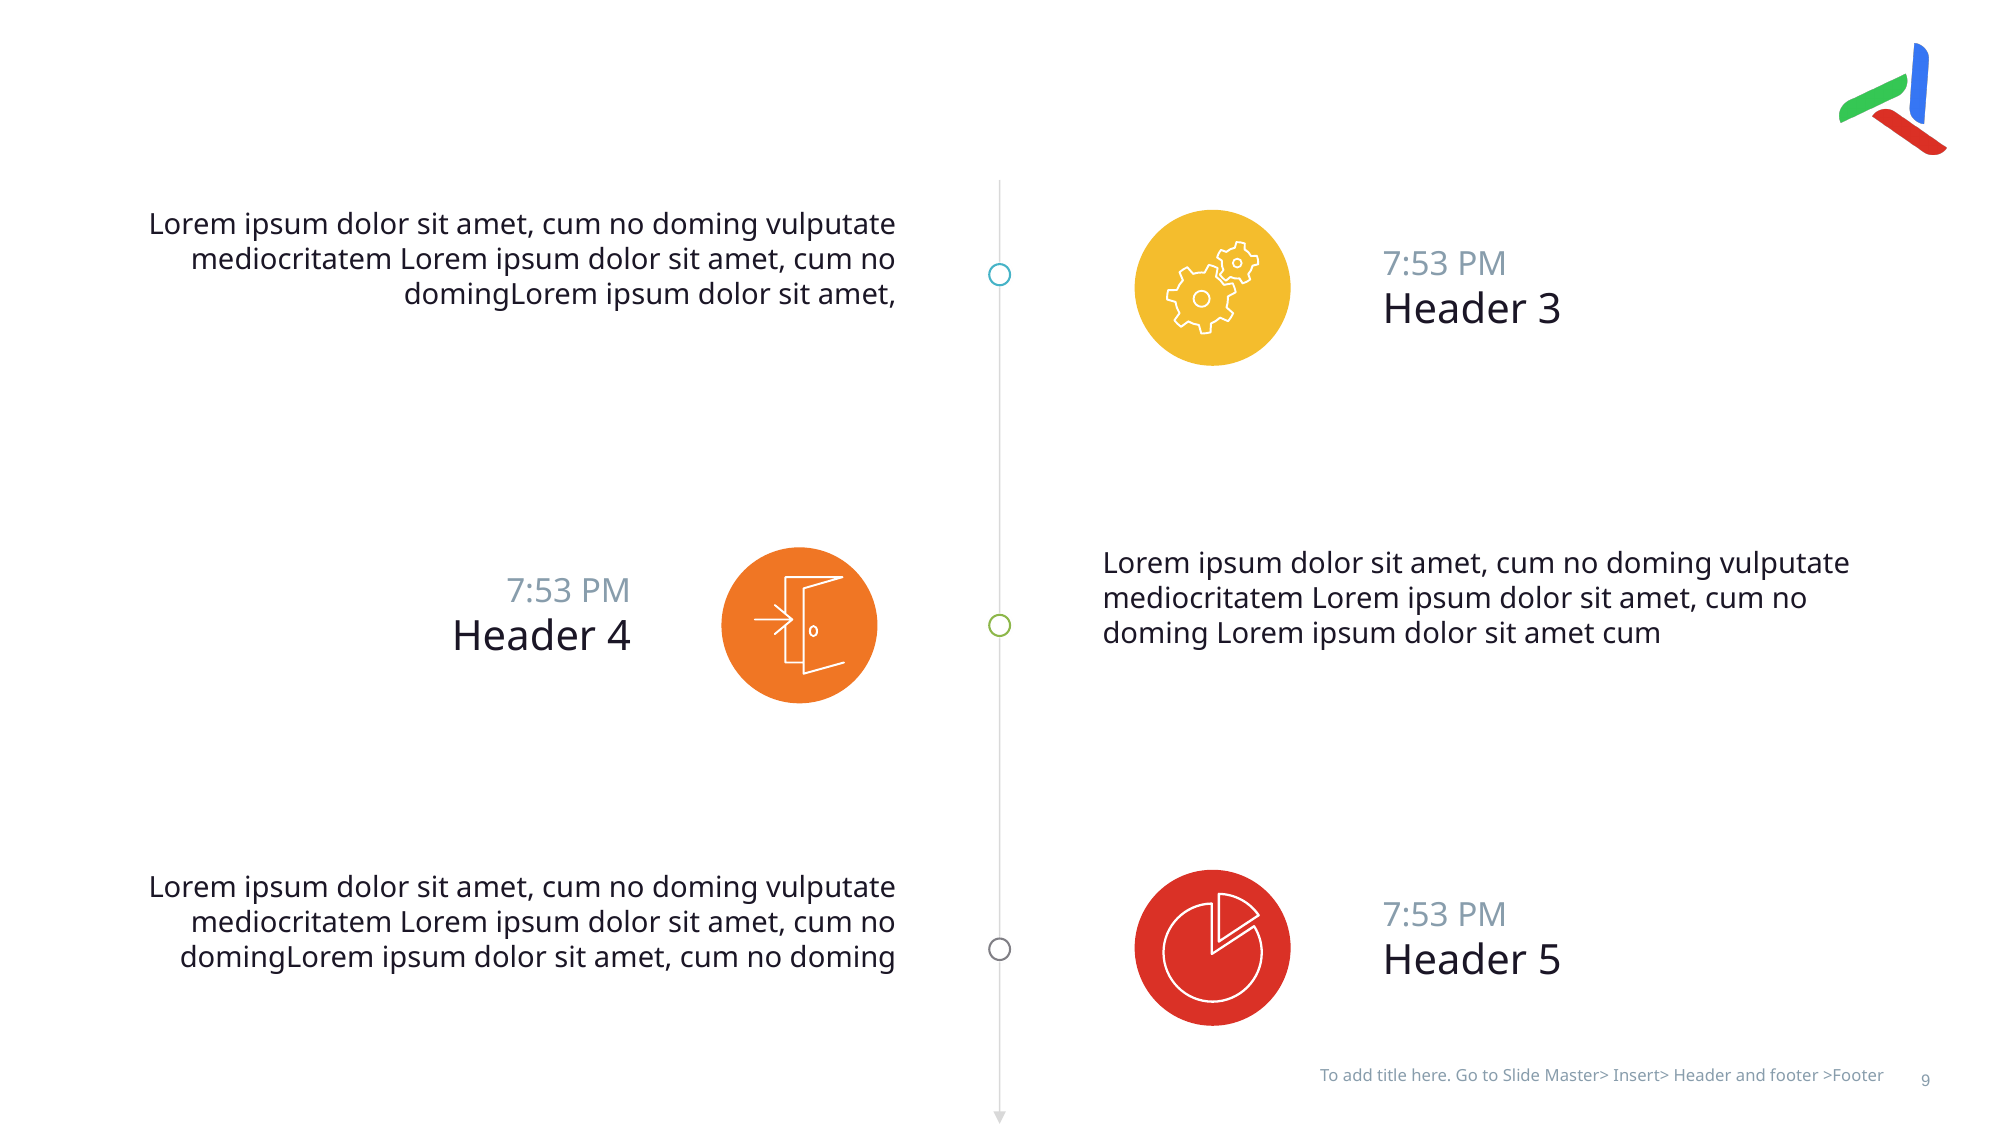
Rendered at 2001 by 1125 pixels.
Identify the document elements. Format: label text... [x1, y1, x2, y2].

text_box 7:53 PM Header 5 [1369, 879, 1900, 997]
text_box [989, 938, 1011, 961]
text_box [1134, 869, 1291, 1026]
text_box Lorem ipsum dolor sit amet, cum no doming vulputate mediocritatem Lorem ipsum dolor sit amet, cum no doming Lorem ipsum dolor sit amet cum [1089, 531, 1900, 663]
text_box [993, 962, 1006, 1124]
text_box [753, 576, 845, 675]
text_box 7:53 PM Header 4 [75, 555, 645, 673]
text_box [989, 614, 1011, 637]
picture [1839, 43, 1947, 155]
footer To add title here. Go to Slide Master> Insert> Header and footer >Footer [1237, 1057, 1900, 1096]
text_box [989, 264, 1011, 286]
text_box [1134, 209, 1291, 366]
text_box [721, 547, 878, 704]
text_box Lorem ipsum dolor sit amet, cum no doming vulputate mediocritatem Lorem ipsum dolor sit amet, cum no domingLorem ipsum dolor sit amet, cum no doming [97, 855, 910, 987]
text_box 7:53 PM Header 3 [1369, 228, 1900, 346]
text_box [1217, 892, 1260, 943]
text_box [1166, 241, 1260, 335]
text_box [1162, 902, 1263, 1003]
text_box Lorem ipsum dolor sit amet, cum no doming vulputate mediocritatem Lorem ipsum dolor sit amet, cum no domingLorem ipsum dolor sit amet, [97, 192, 910, 324]
